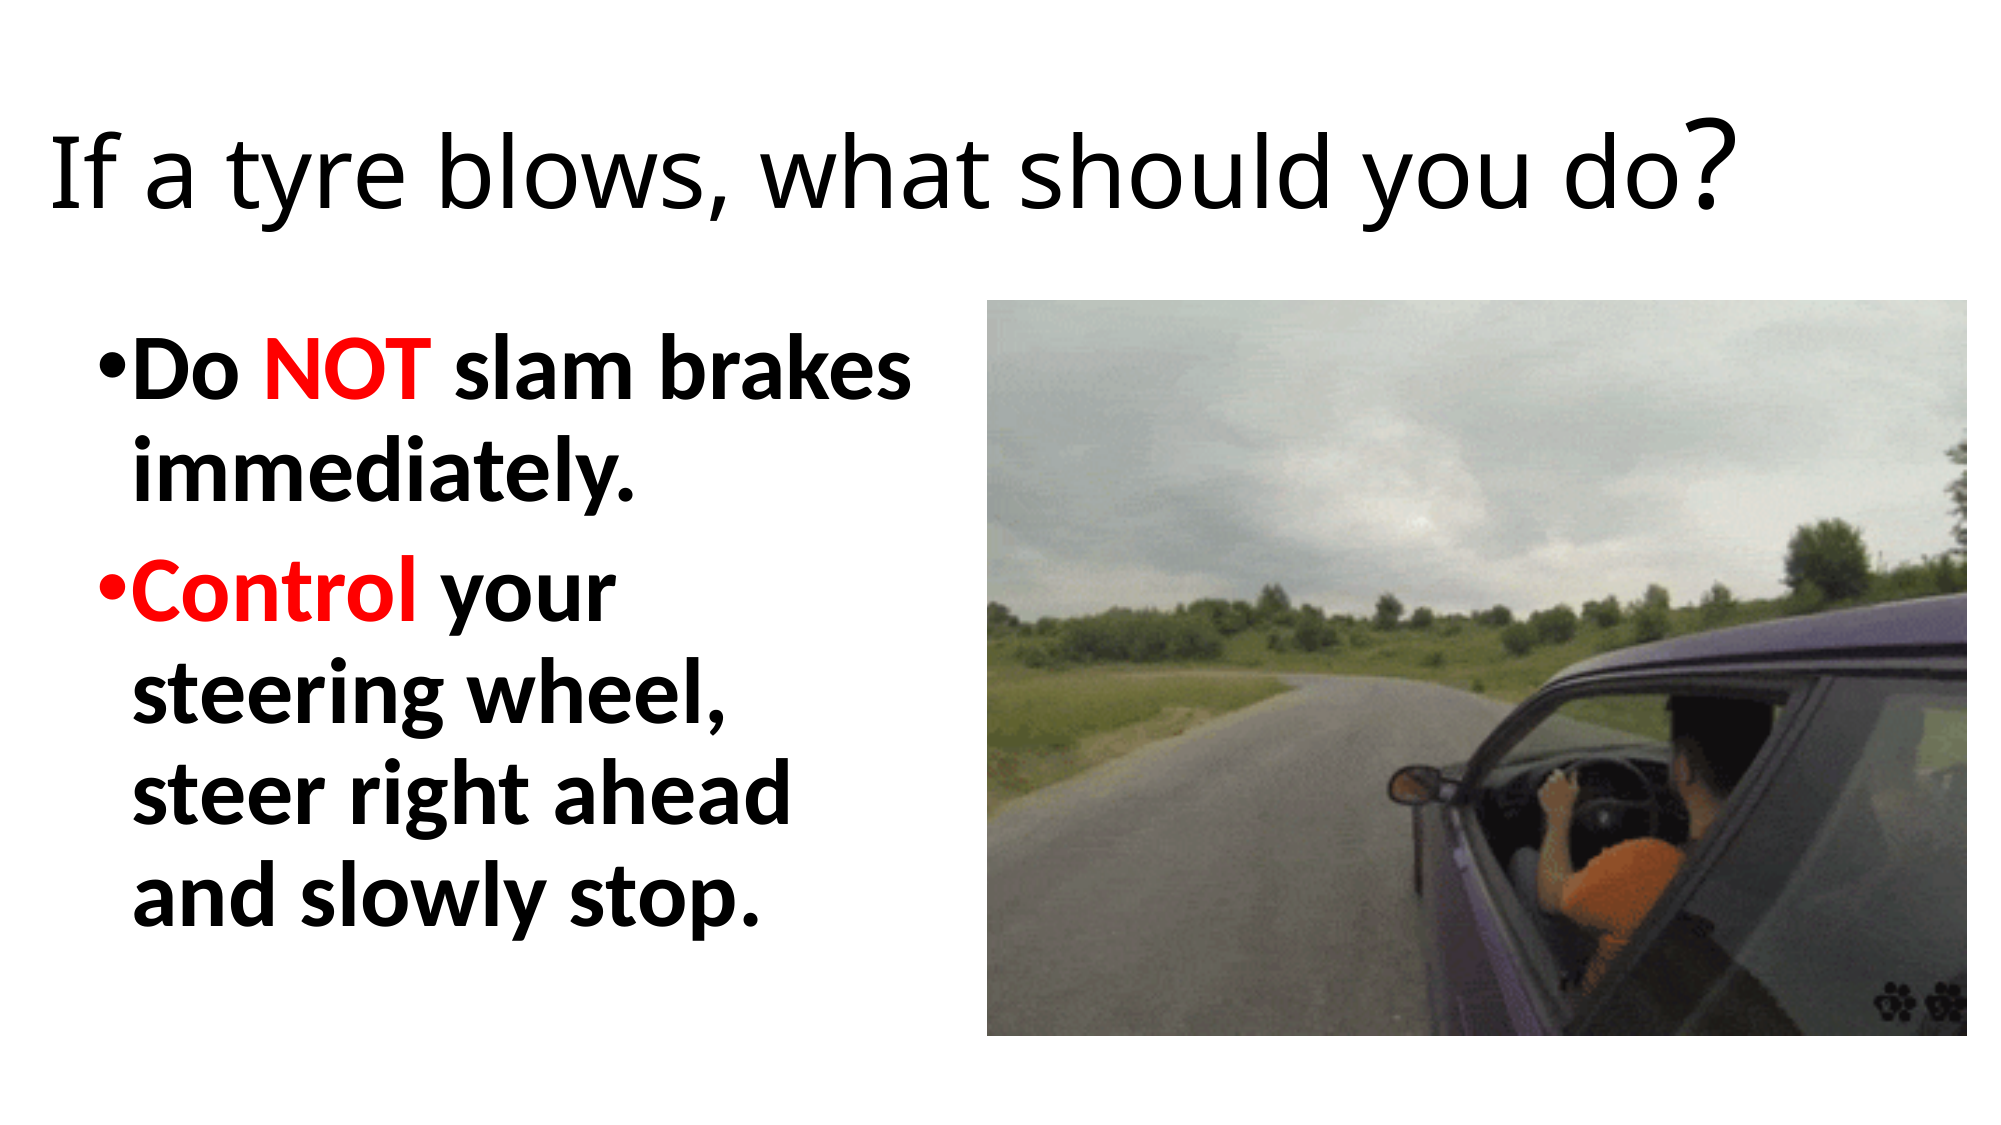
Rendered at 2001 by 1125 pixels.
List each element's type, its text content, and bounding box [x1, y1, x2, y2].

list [987, 300, 1966, 1036]
title If a tyre blows, what should you do? [34, 59, 1957, 278]
list Do NOT slam brakes immediately. Control your steering wheel, steer right ahead and slowly stop. [80, 310, 931, 1025]
